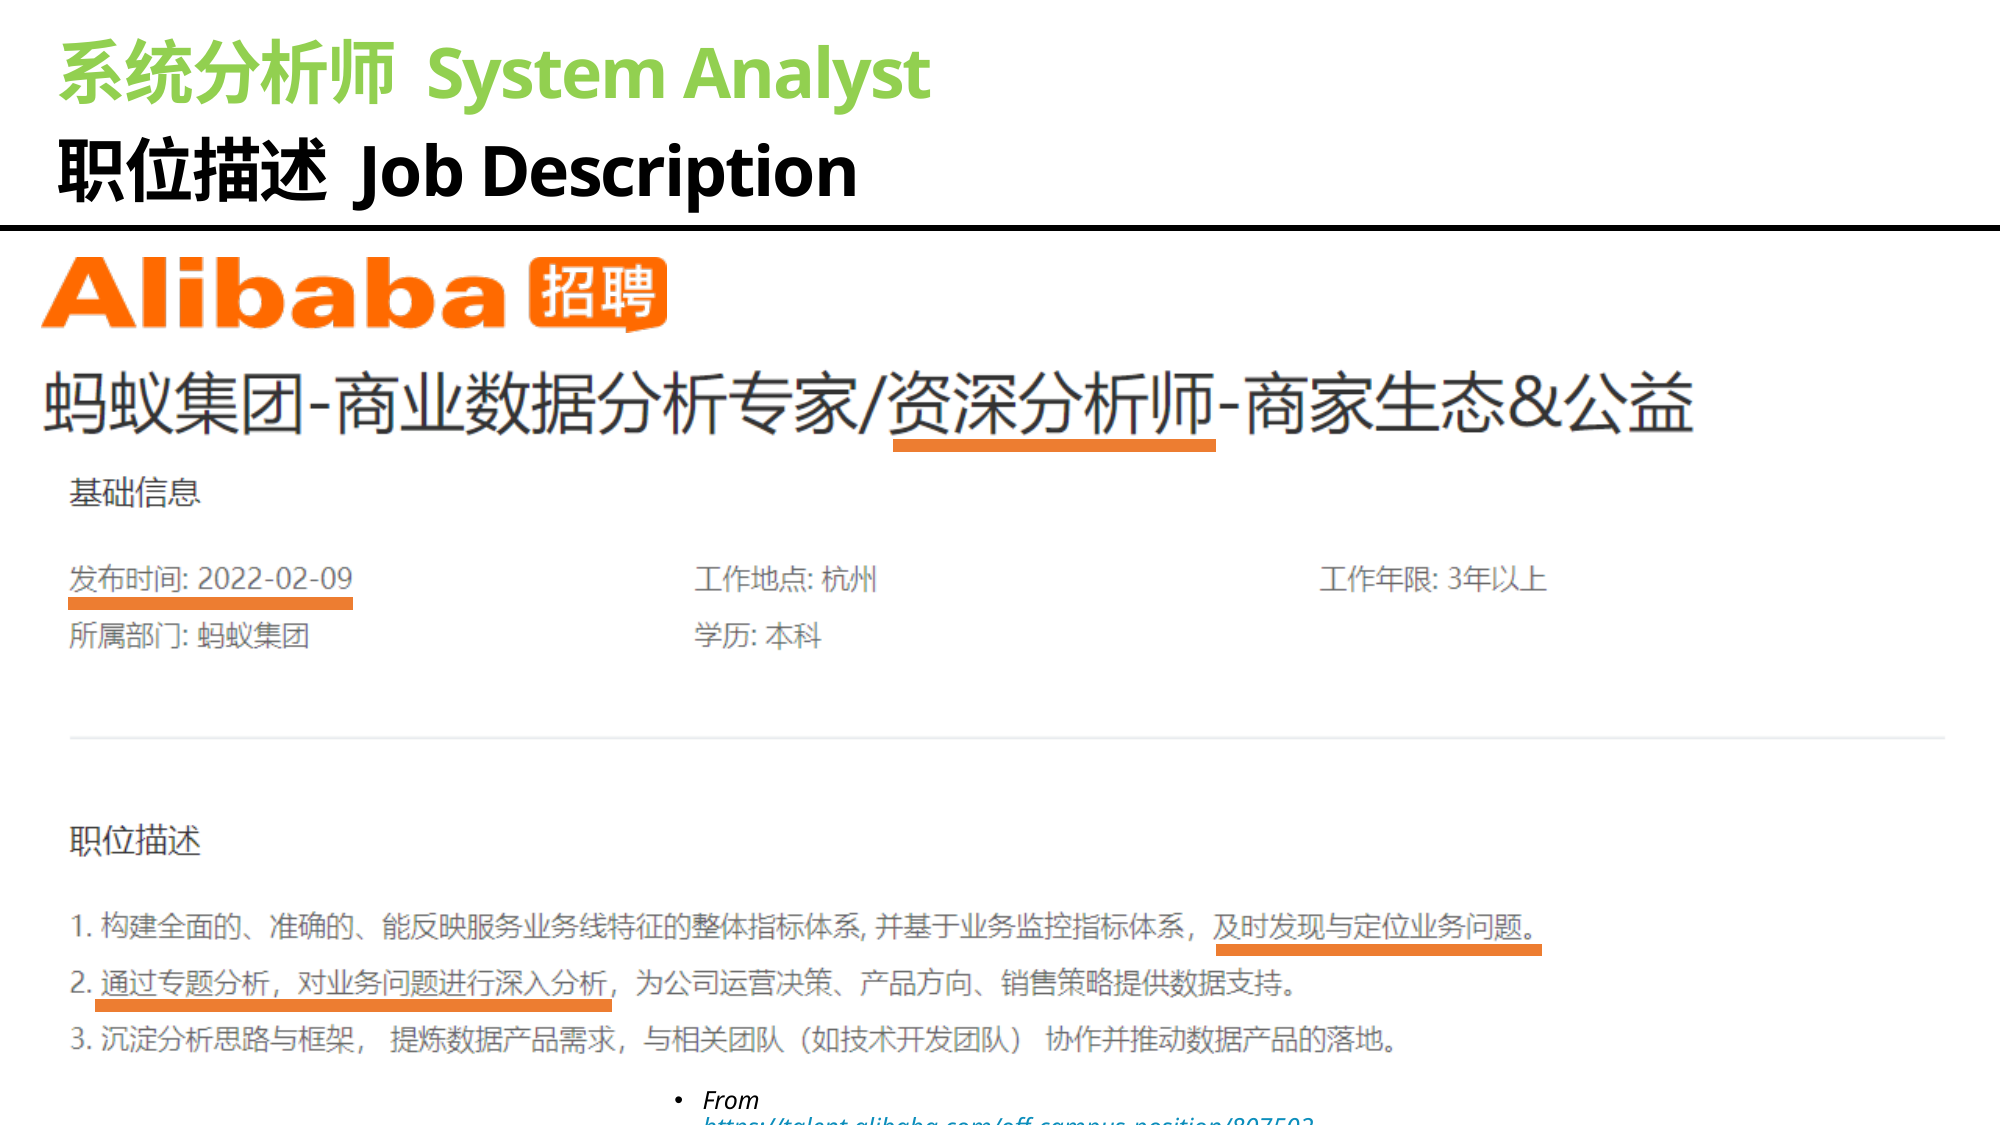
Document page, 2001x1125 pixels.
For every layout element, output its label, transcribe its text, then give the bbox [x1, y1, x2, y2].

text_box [35, 347, 1964, 1066]
text_box 系统分析师 System Analyst 职位描述 Job Description [41, 28, 1365, 220]
picture [41, 257, 667, 333]
text_box From https://talent.alibaba.com/off-campus-position/807502. [659, 1080, 1341, 1125]
